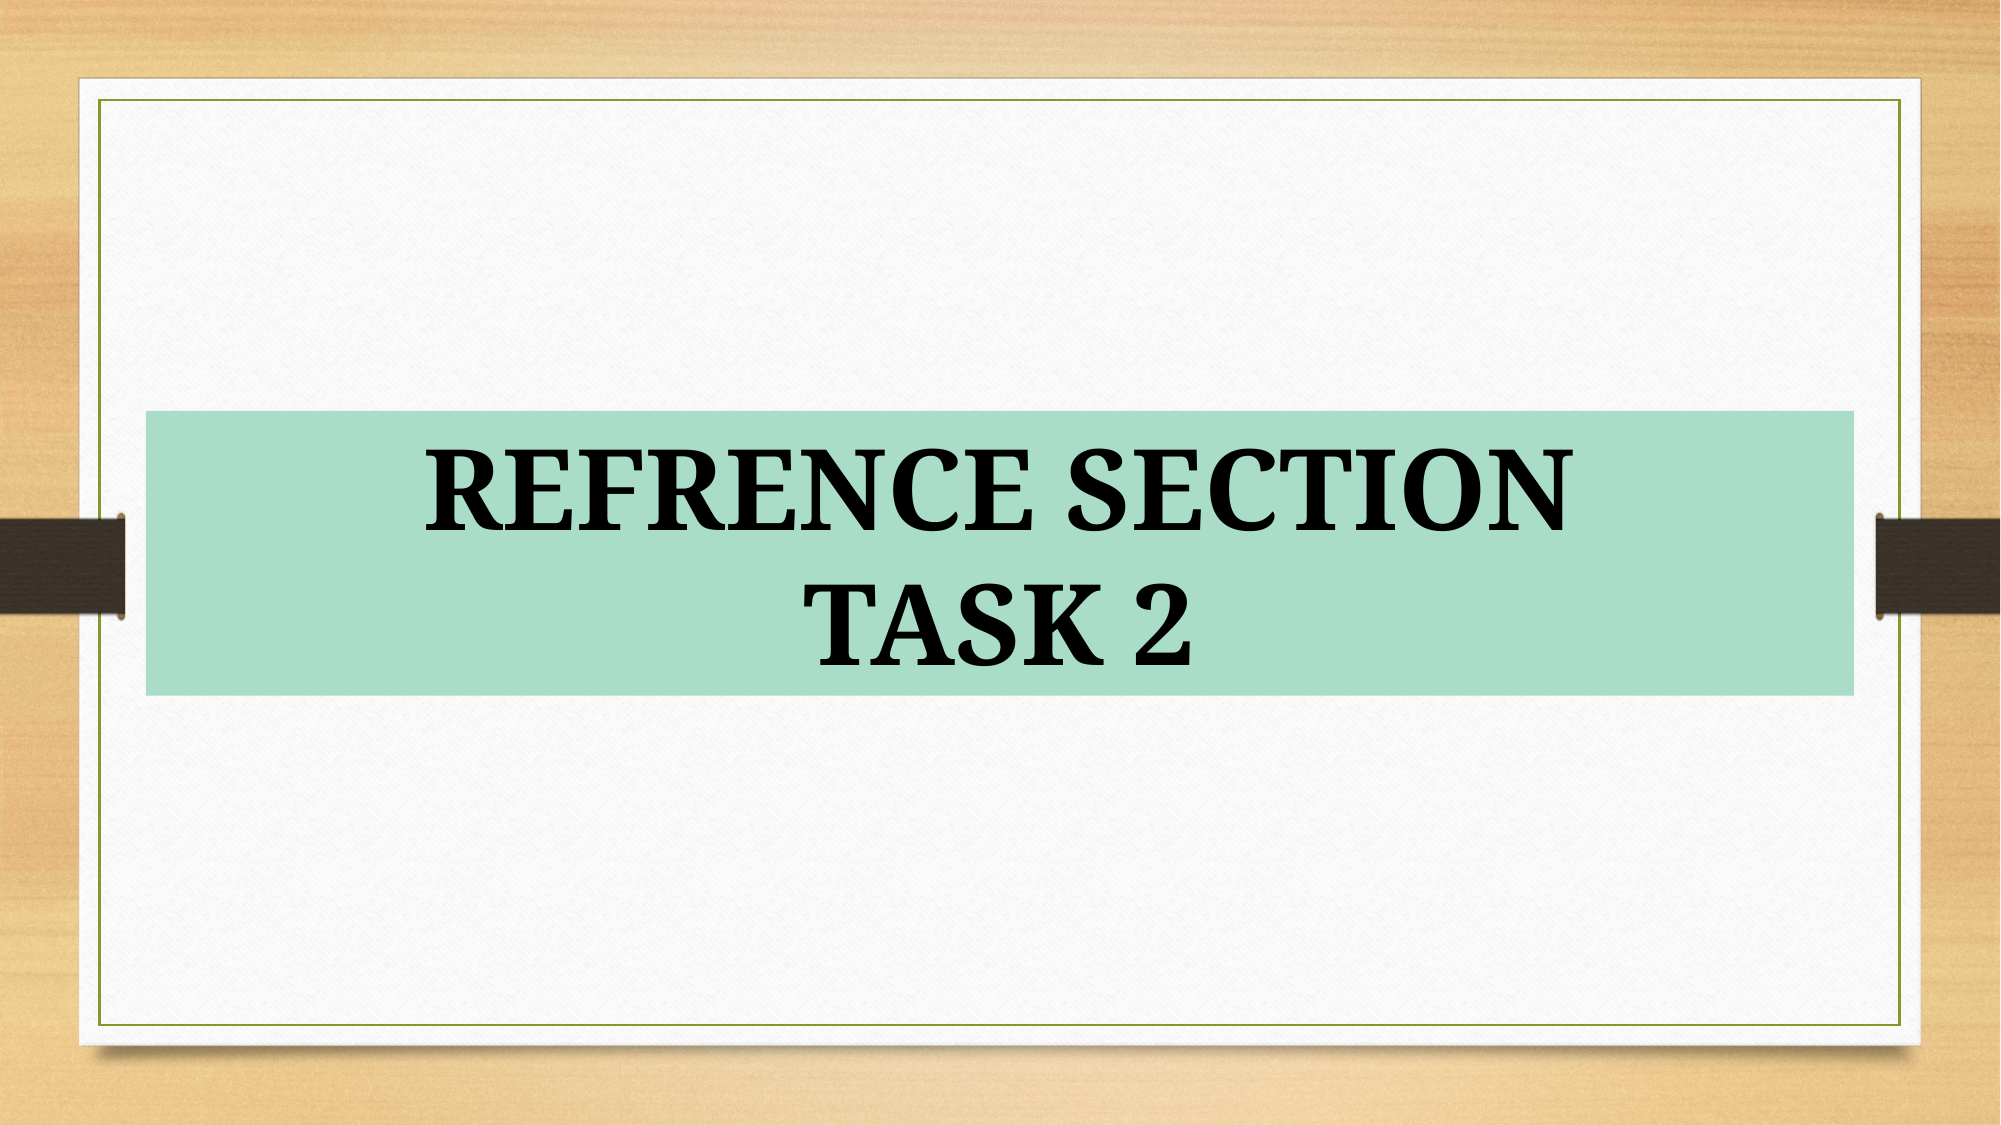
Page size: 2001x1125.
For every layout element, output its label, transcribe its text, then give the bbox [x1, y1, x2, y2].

text_box REFRENCE SECTION TASK 2 [145, 410, 1854, 696]
picture [0, 0, 2001, 1125]
